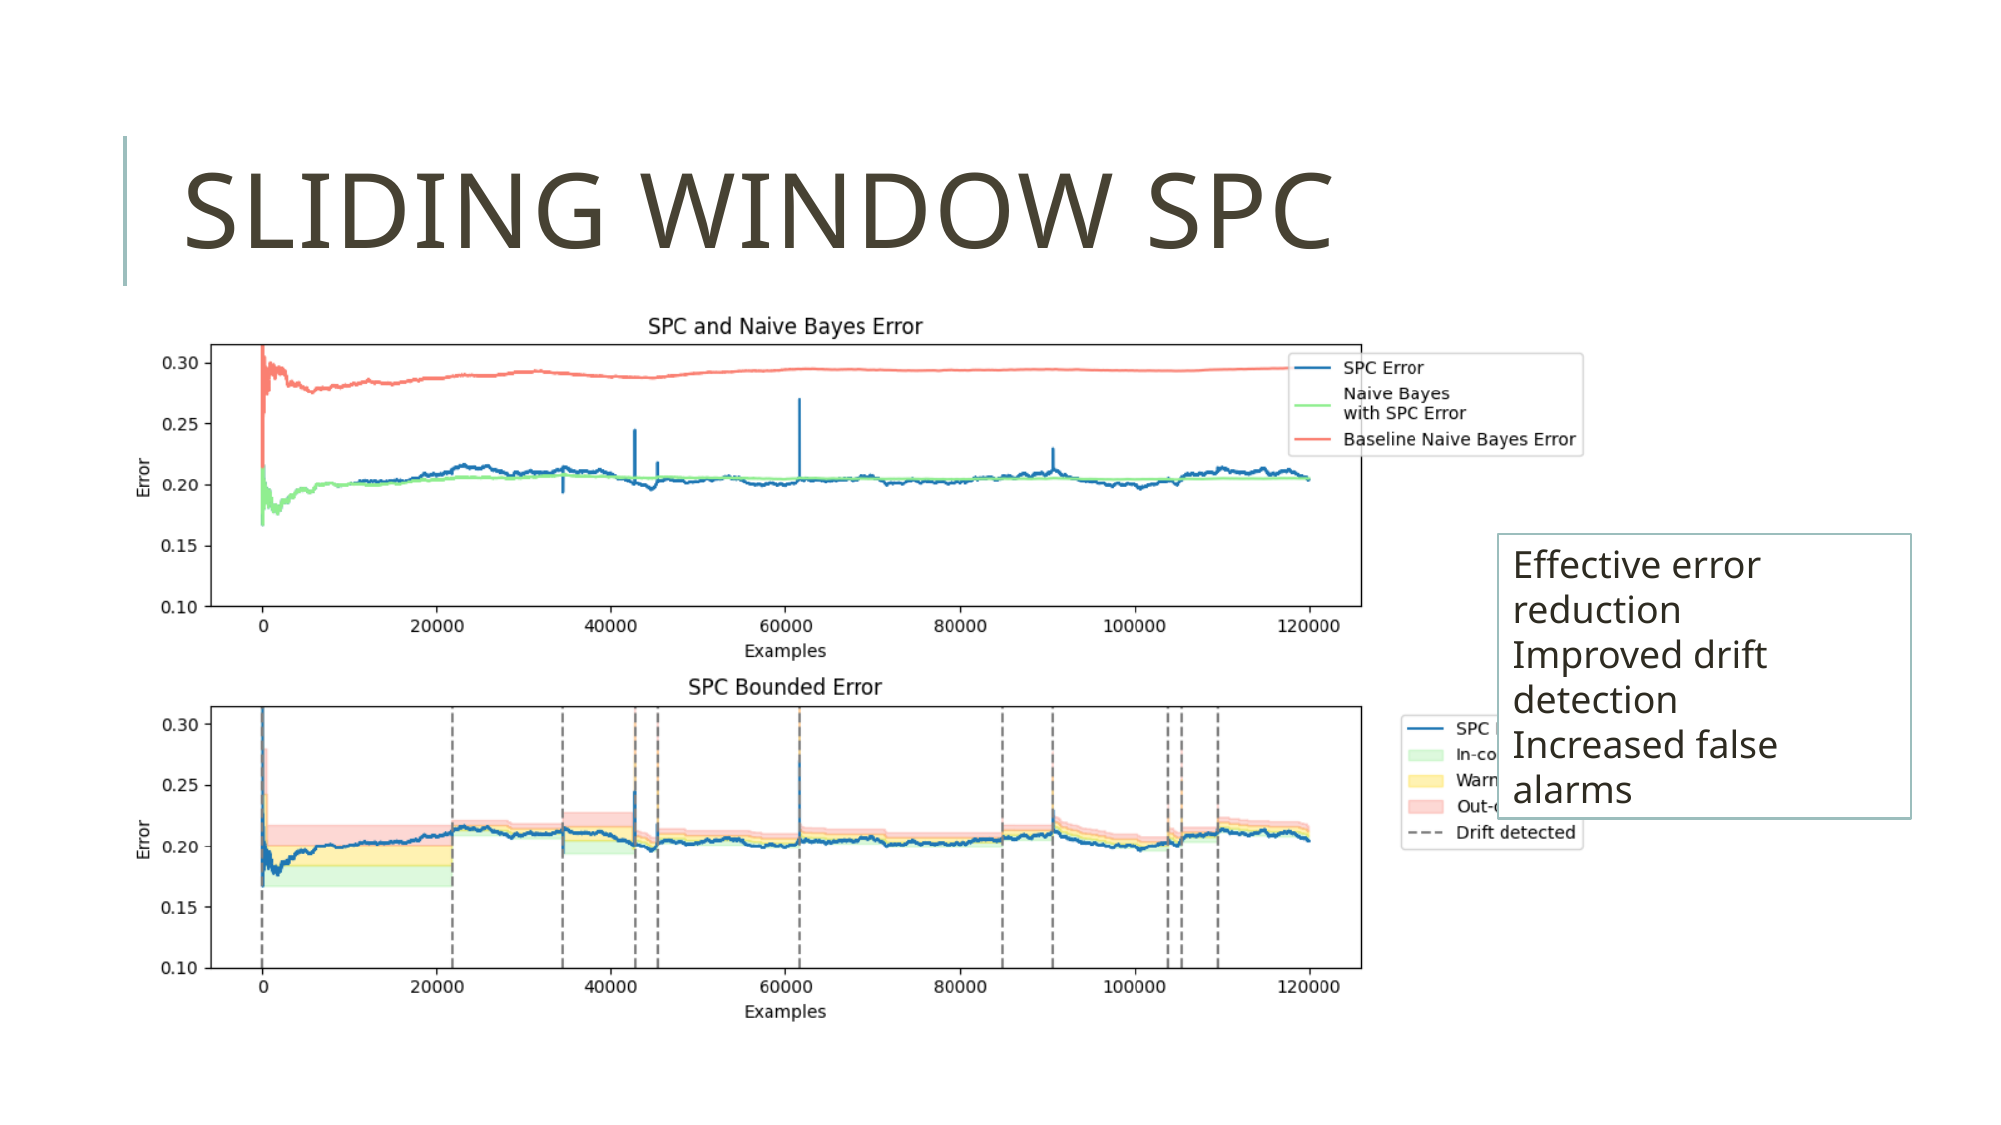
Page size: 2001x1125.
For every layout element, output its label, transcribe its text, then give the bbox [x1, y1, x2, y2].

title Sliding window spc [168, 96, 1763, 342]
text_box Effective error reduction Improved drift detection Increased false alarms [1606, 533, 1912, 820]
picture [121, 299, 1599, 1030]
